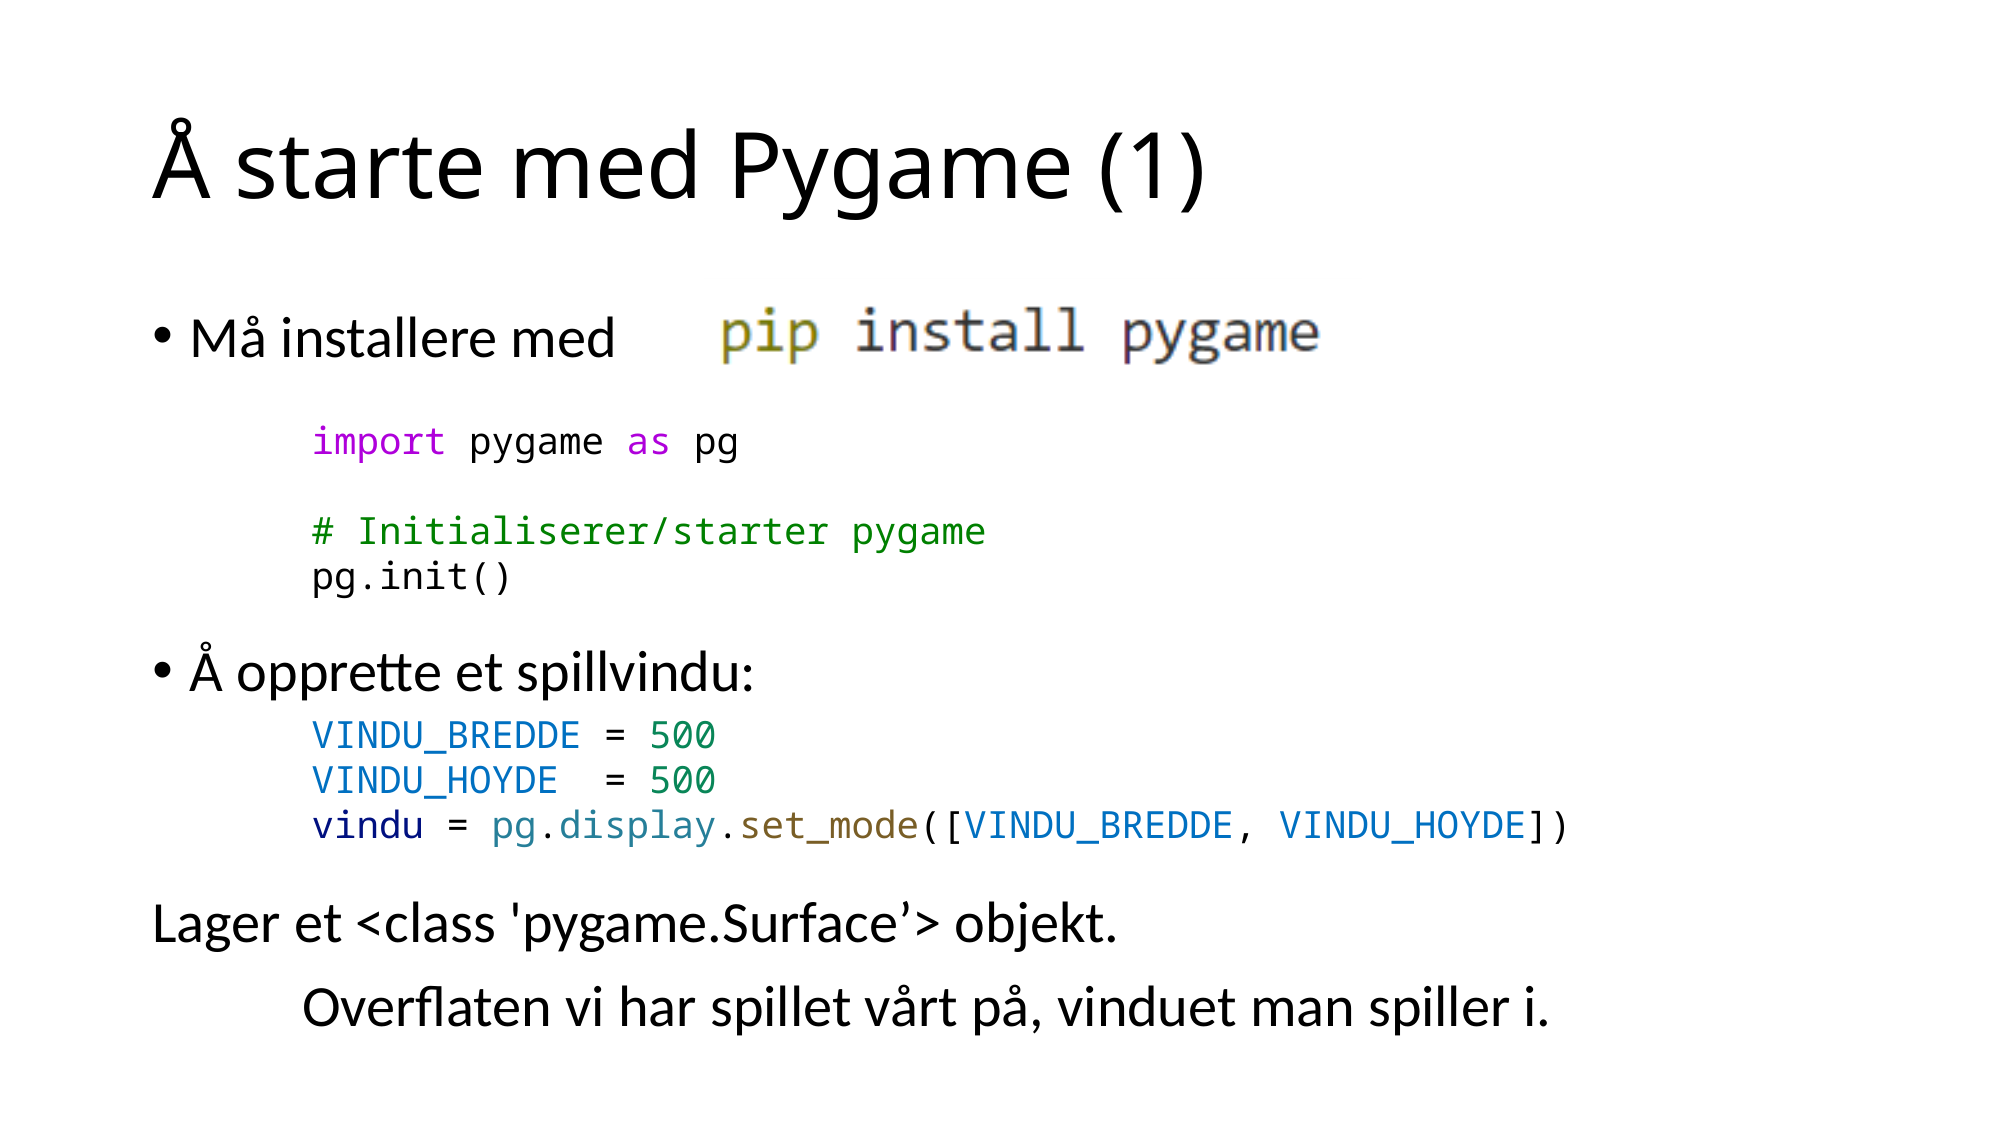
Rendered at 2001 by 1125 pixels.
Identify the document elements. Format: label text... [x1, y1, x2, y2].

title Å starte med Pygame (1) [137, 59, 1863, 278]
text_box VINDU_BREDDE = 500 VINDU_HOYDE = 500 vindu = pg.display.set_mode([VINDU_BREDDE, VINDU_HOYDE]) [296, 703, 1664, 899]
picture [704, 277, 1363, 388]
text_box import pygame as pg # Initialiserer/starter pygame pg.init() [296, 409, 1297, 605]
list Må installere med Å opprette et spillvindu: Lager et <class 'pygame.Surface’> objekt. Overflaten vi har spillet vårt på, vinduet man spiller i. [137, 299, 1863, 1110]
